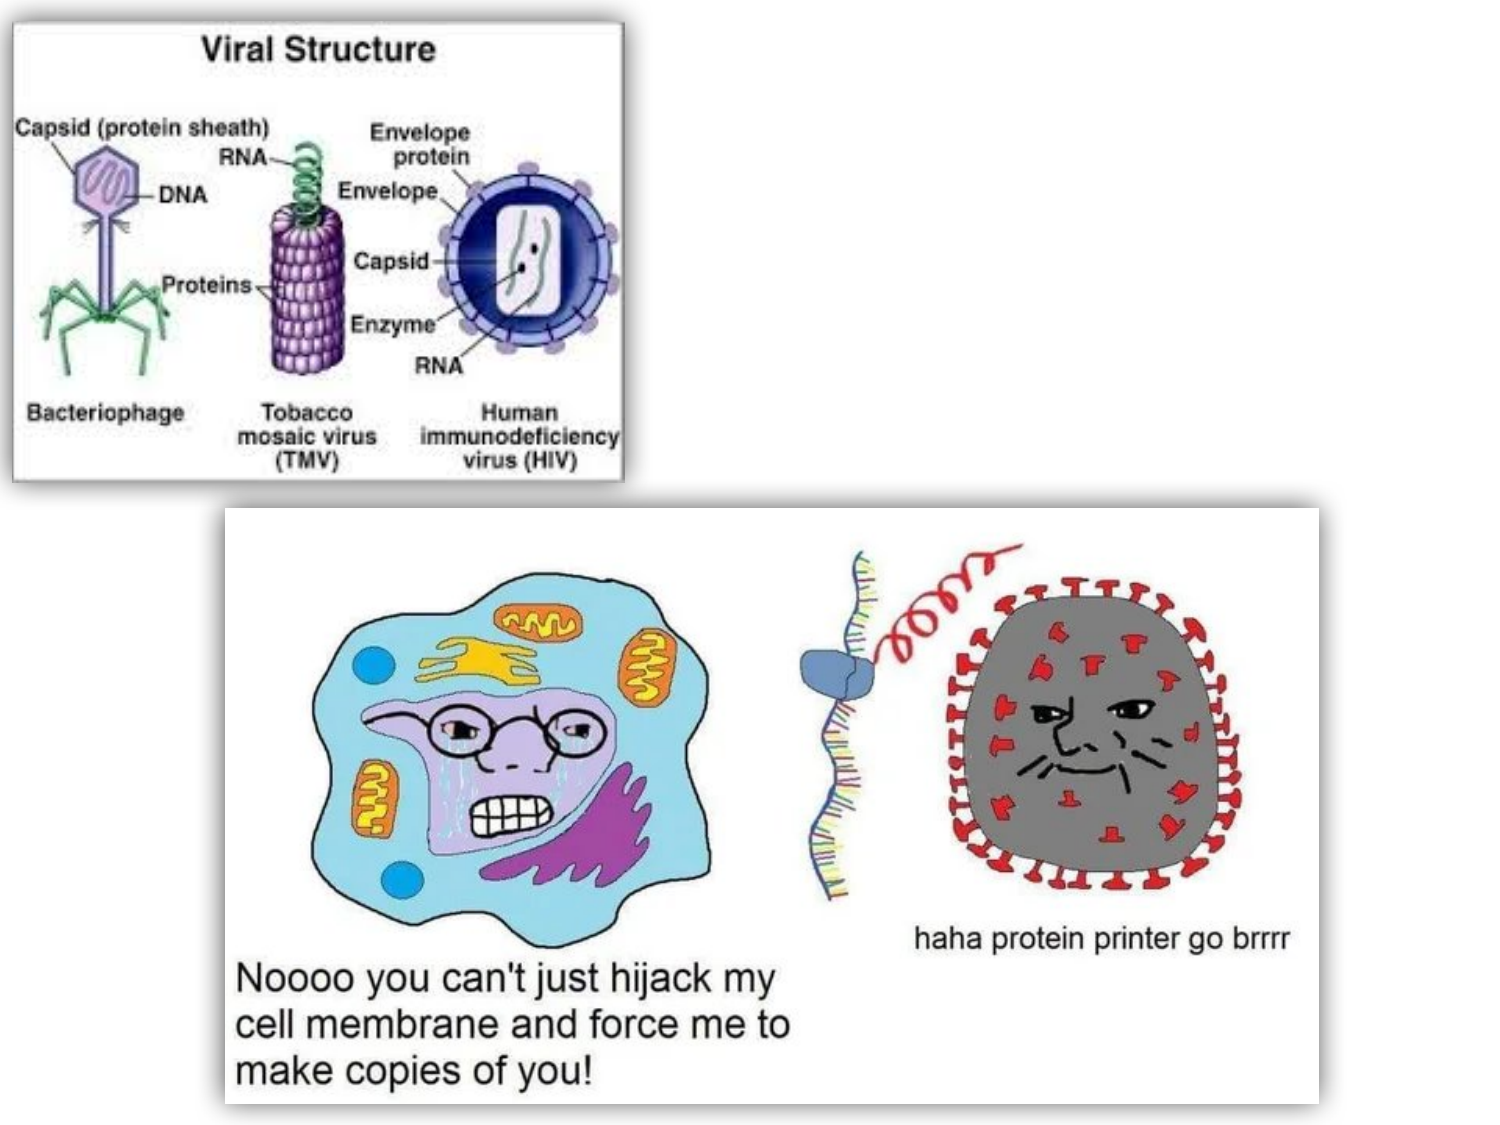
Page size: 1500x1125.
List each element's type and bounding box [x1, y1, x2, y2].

picture [224, 508, 1319, 1104]
picture [12, 21, 626, 483]
